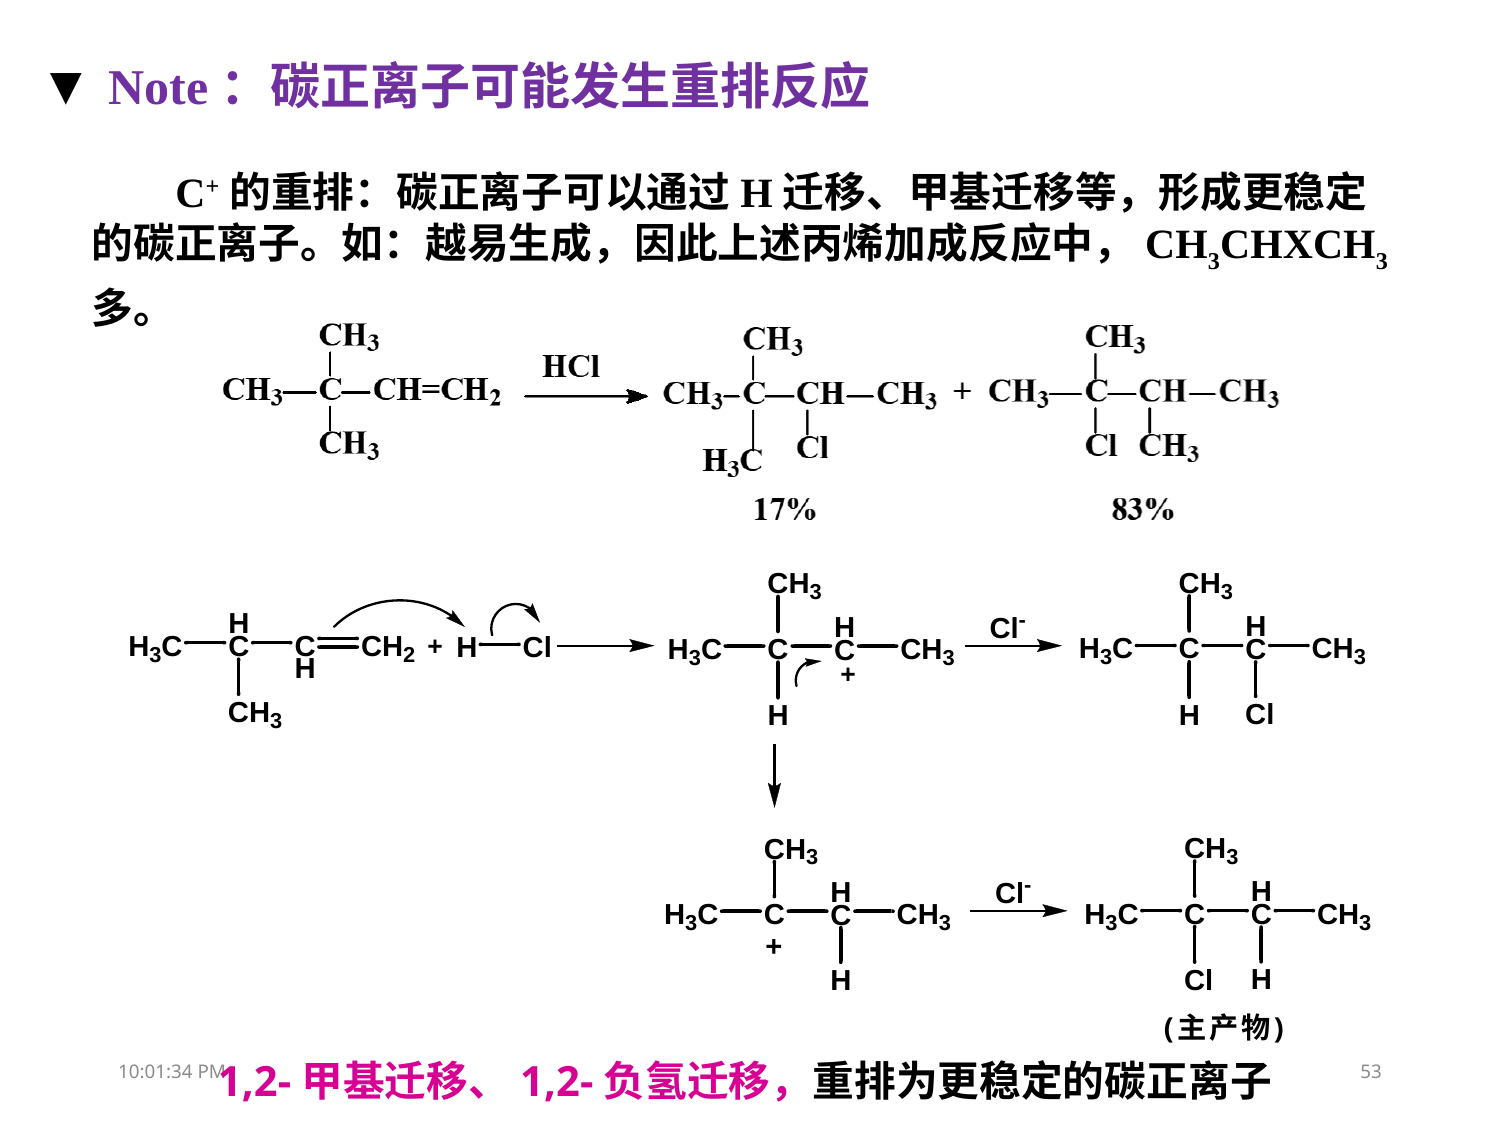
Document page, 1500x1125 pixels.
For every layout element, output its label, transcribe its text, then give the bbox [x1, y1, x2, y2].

text_box C+的重排：碳正离子可以通过H迁移、甲基迁移等，形成更稳定的碳正离子。如：越易生成，因此上述丙烯加成反应中，CH3CHXCH3多。 [76, 149, 1424, 340]
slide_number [103, 1042, 203, 1103]
picture [216, 312, 1284, 536]
text_box 1,2-甲基迁移、1,2-负氢迁移，重排为更稳定的碳正离子 [203, 1050, 1297, 1112]
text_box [123, 567, 1377, 1050]
slide_number 53 [1297, 1042, 1397, 1103]
text_box ▼ Note：碳正离子可能发生重排反应 [25, 49, 886, 124]
